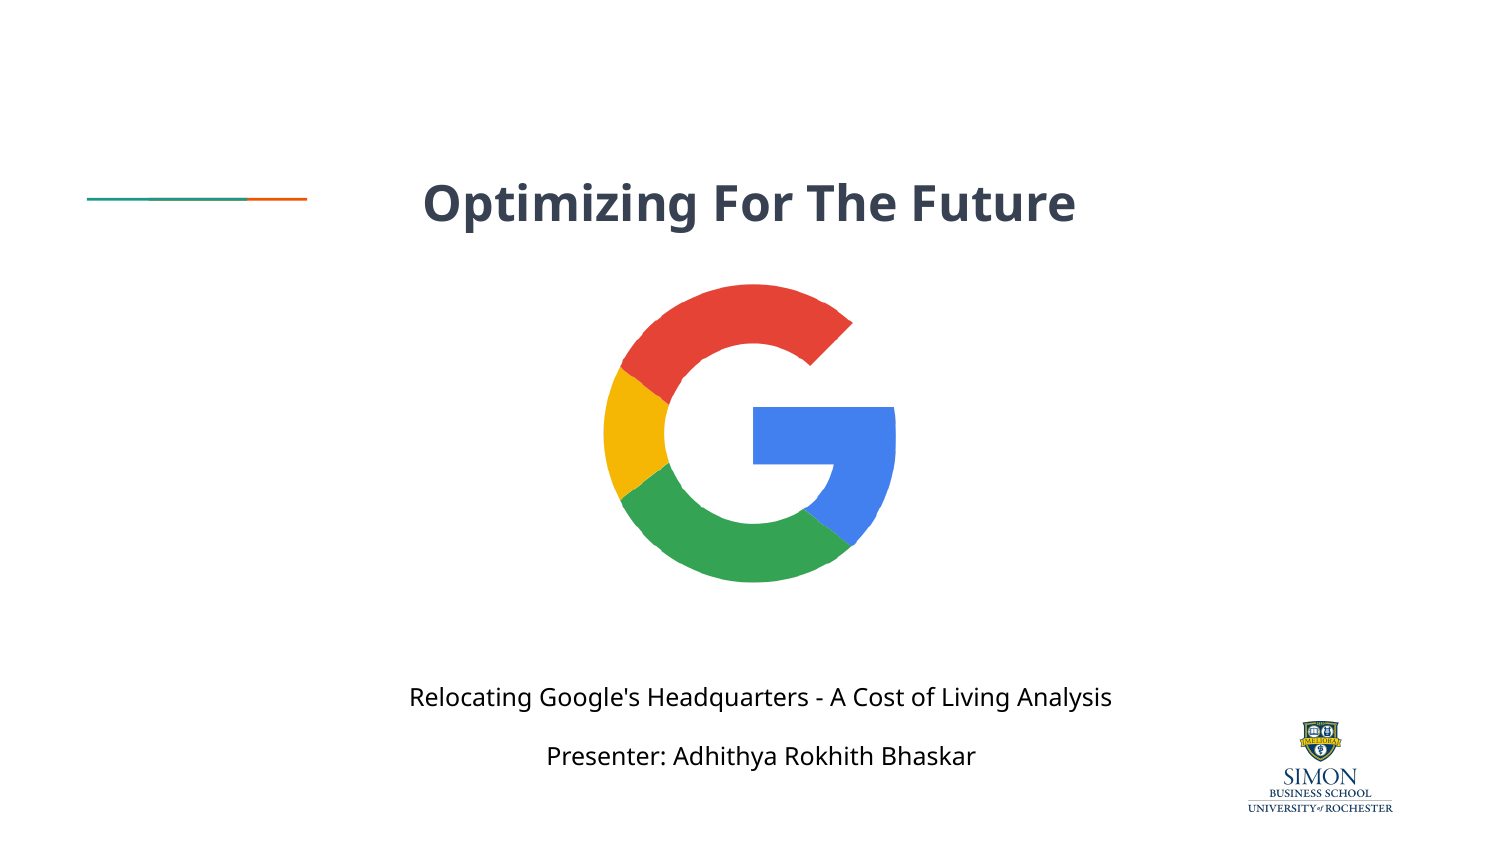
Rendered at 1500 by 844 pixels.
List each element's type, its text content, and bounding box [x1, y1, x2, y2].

picture [1247, 721, 1393, 813]
subtitle Relocating Google's Headquarters - A Cost of Living Analysis Presenter: Adhithya Rokhith Bhaskar [130, 668, 1393, 812]
title Optimizing For The Future [119, 146, 1381, 268]
picture [506, 189, 994, 677]
